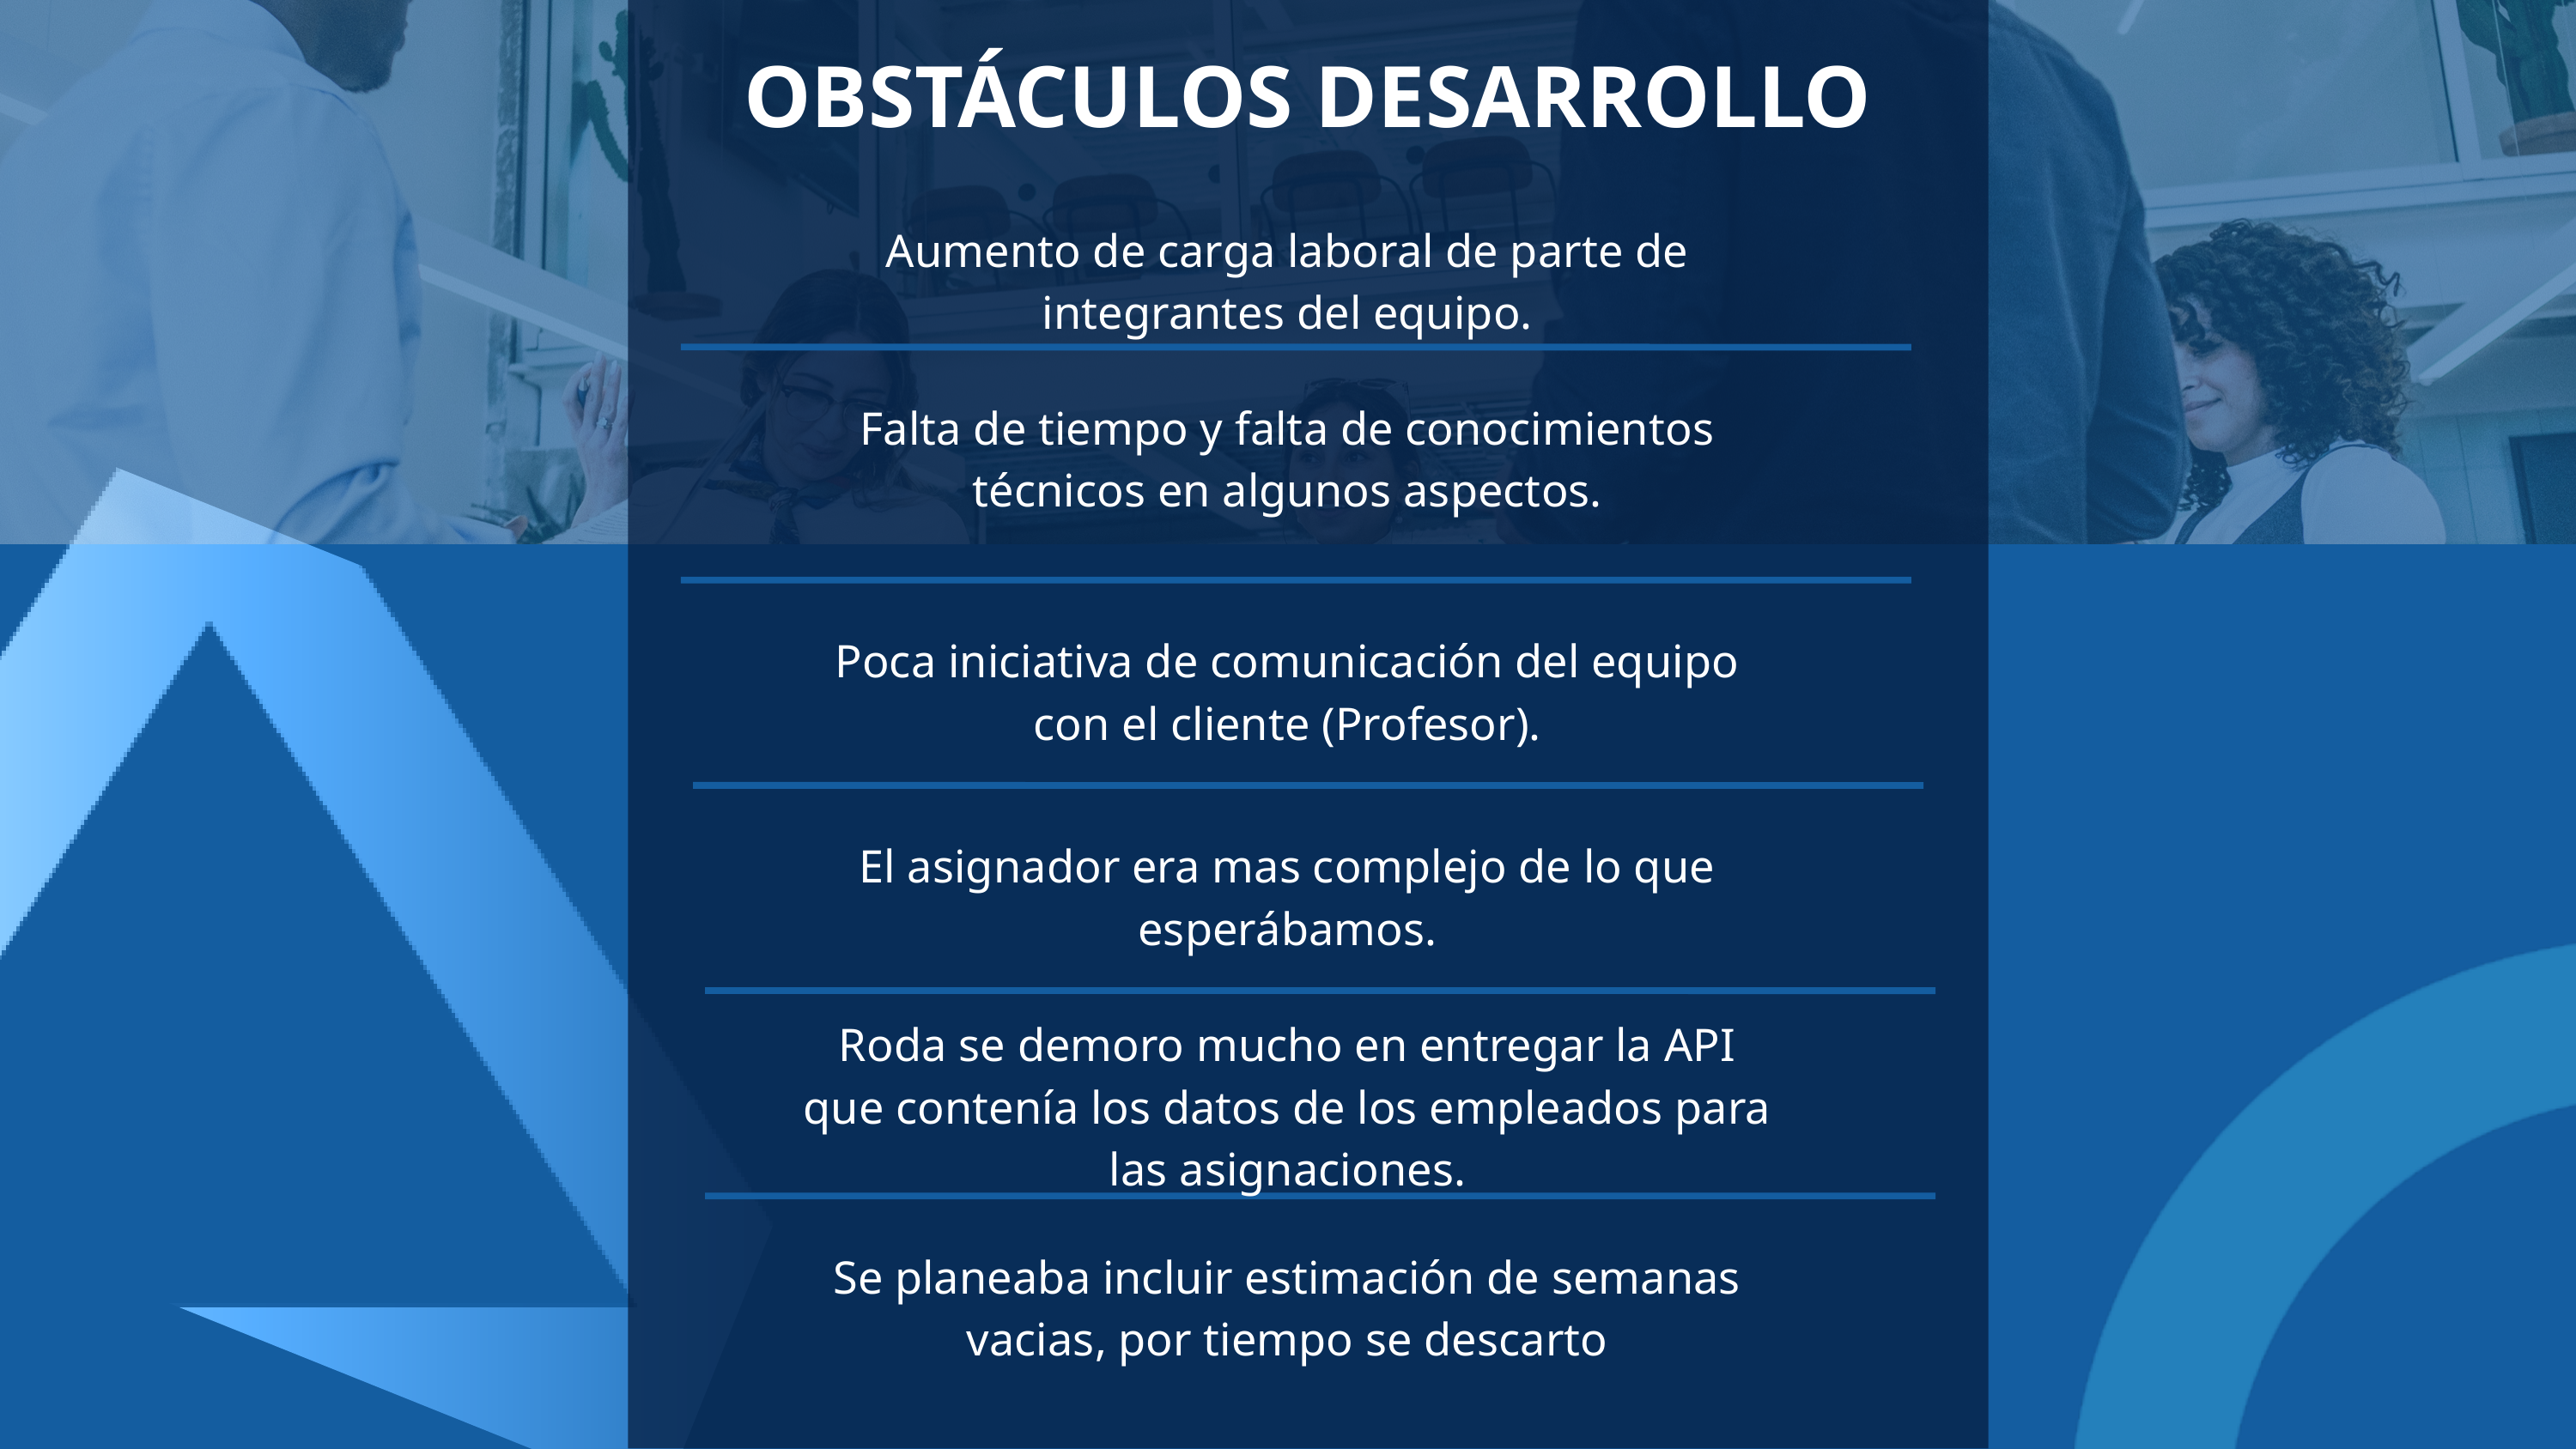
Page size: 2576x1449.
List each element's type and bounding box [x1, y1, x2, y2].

text_box [1989, 0, 2576, 544]
text_box [628, 0, 1989, 1449]
text_box [2069, 938, 2576, 1449]
text_box [0, 0, 626, 544]
text_box [0, 544, 623, 1449]
